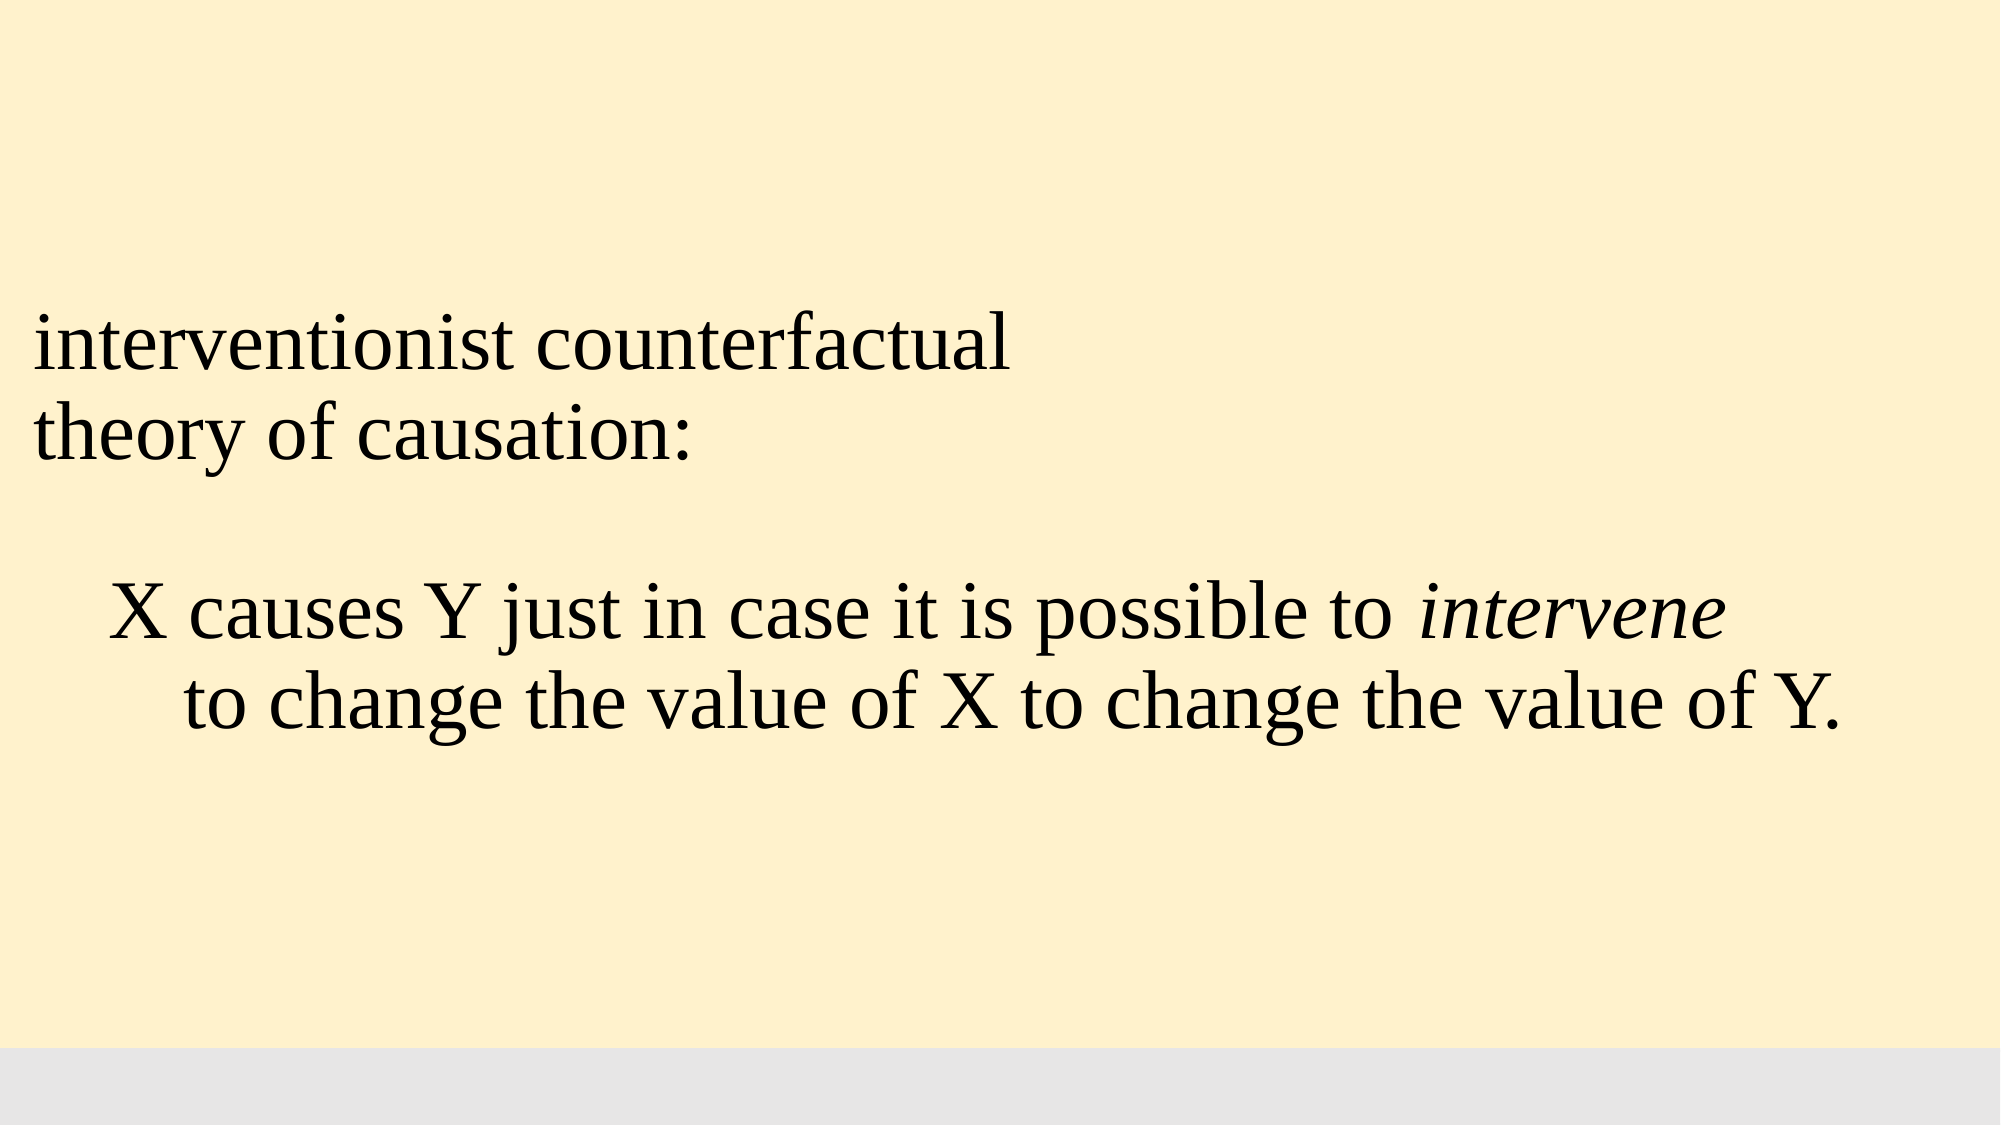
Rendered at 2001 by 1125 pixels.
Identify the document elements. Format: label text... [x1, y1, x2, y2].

title interventionist counterfactual theory of causation: X causes Y just in case it is possible to intervene to change the value of X to change the value of Y. [18, 258, 2000, 876]
